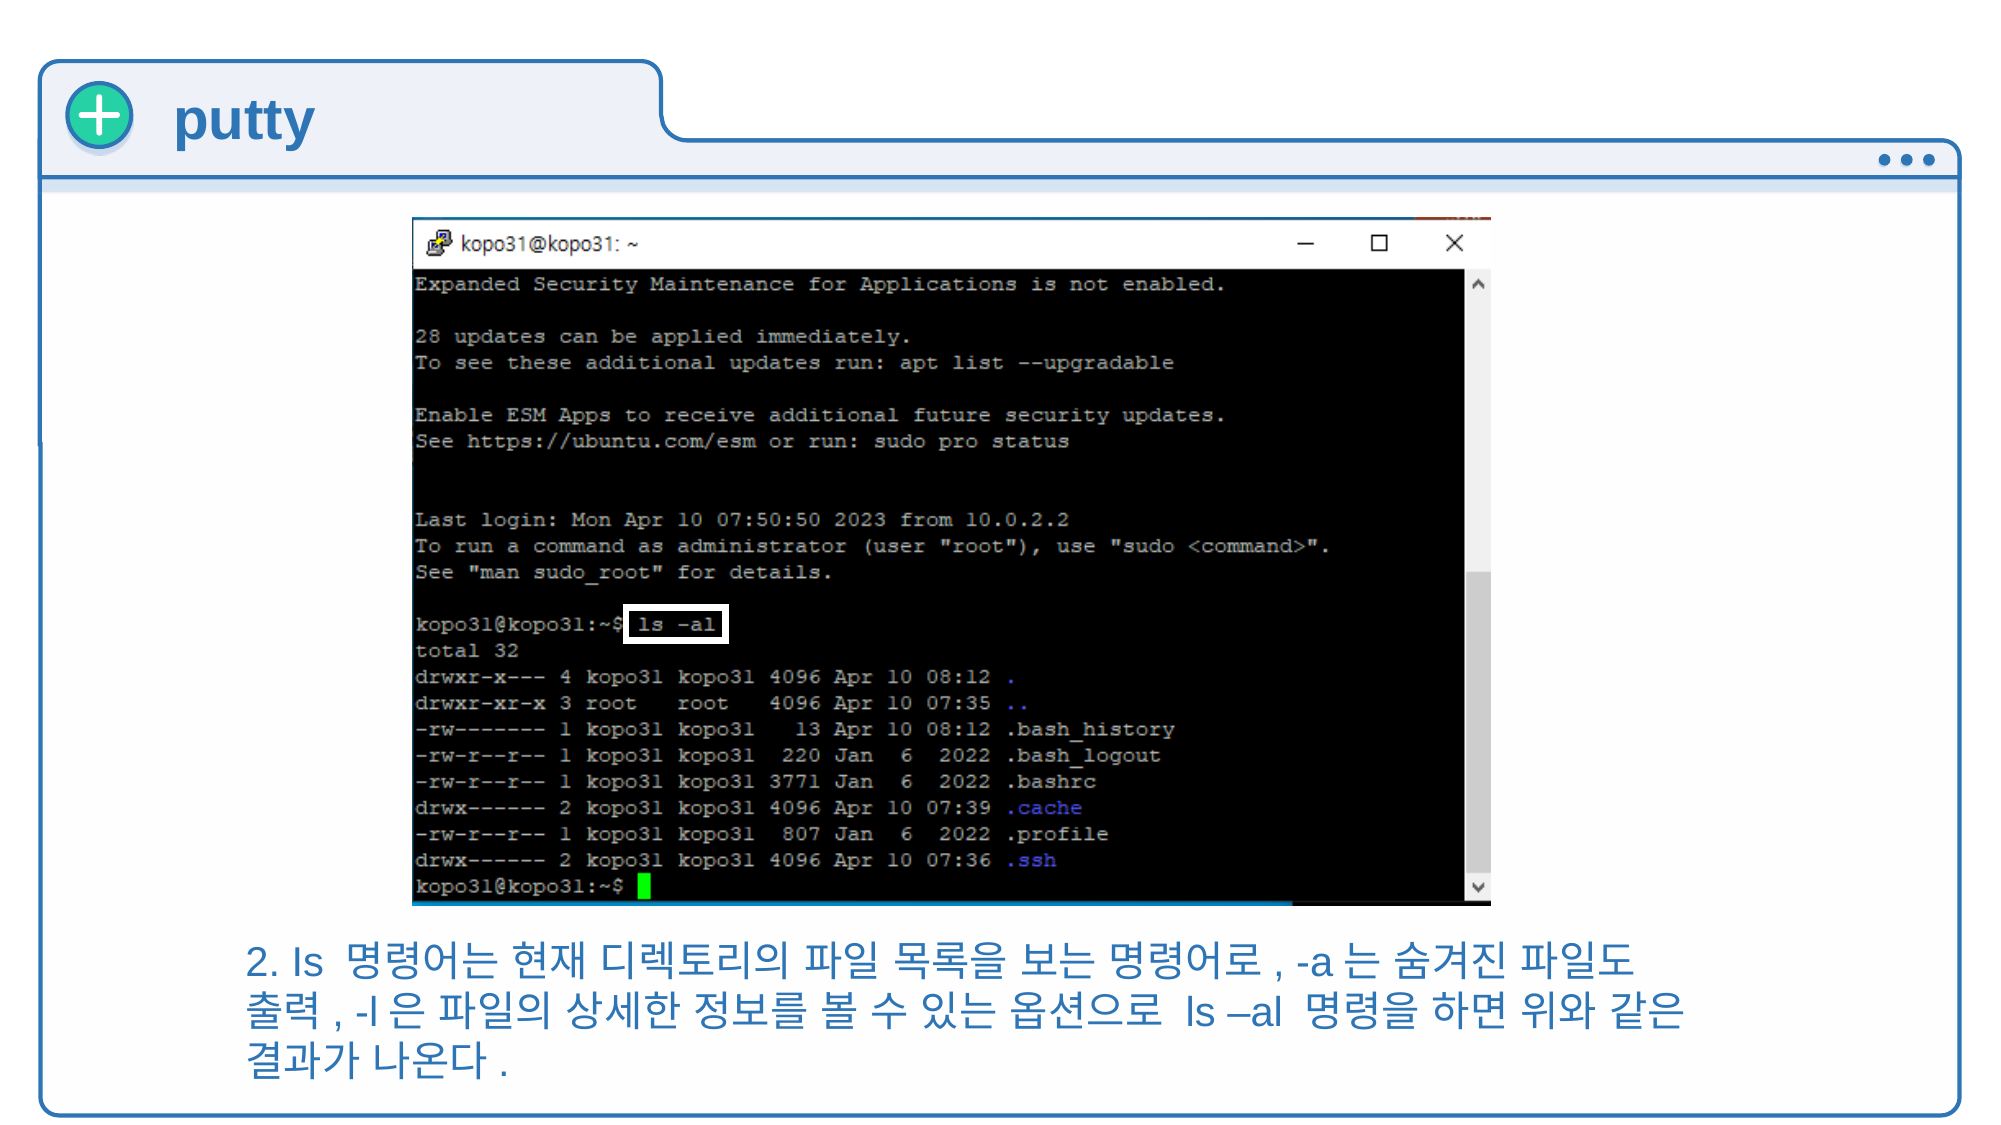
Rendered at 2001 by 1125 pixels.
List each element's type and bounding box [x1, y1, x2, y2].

text_box [39, 61, 1960, 1116]
text_box [67, 83, 132, 147]
picture [412, 217, 1491, 906]
